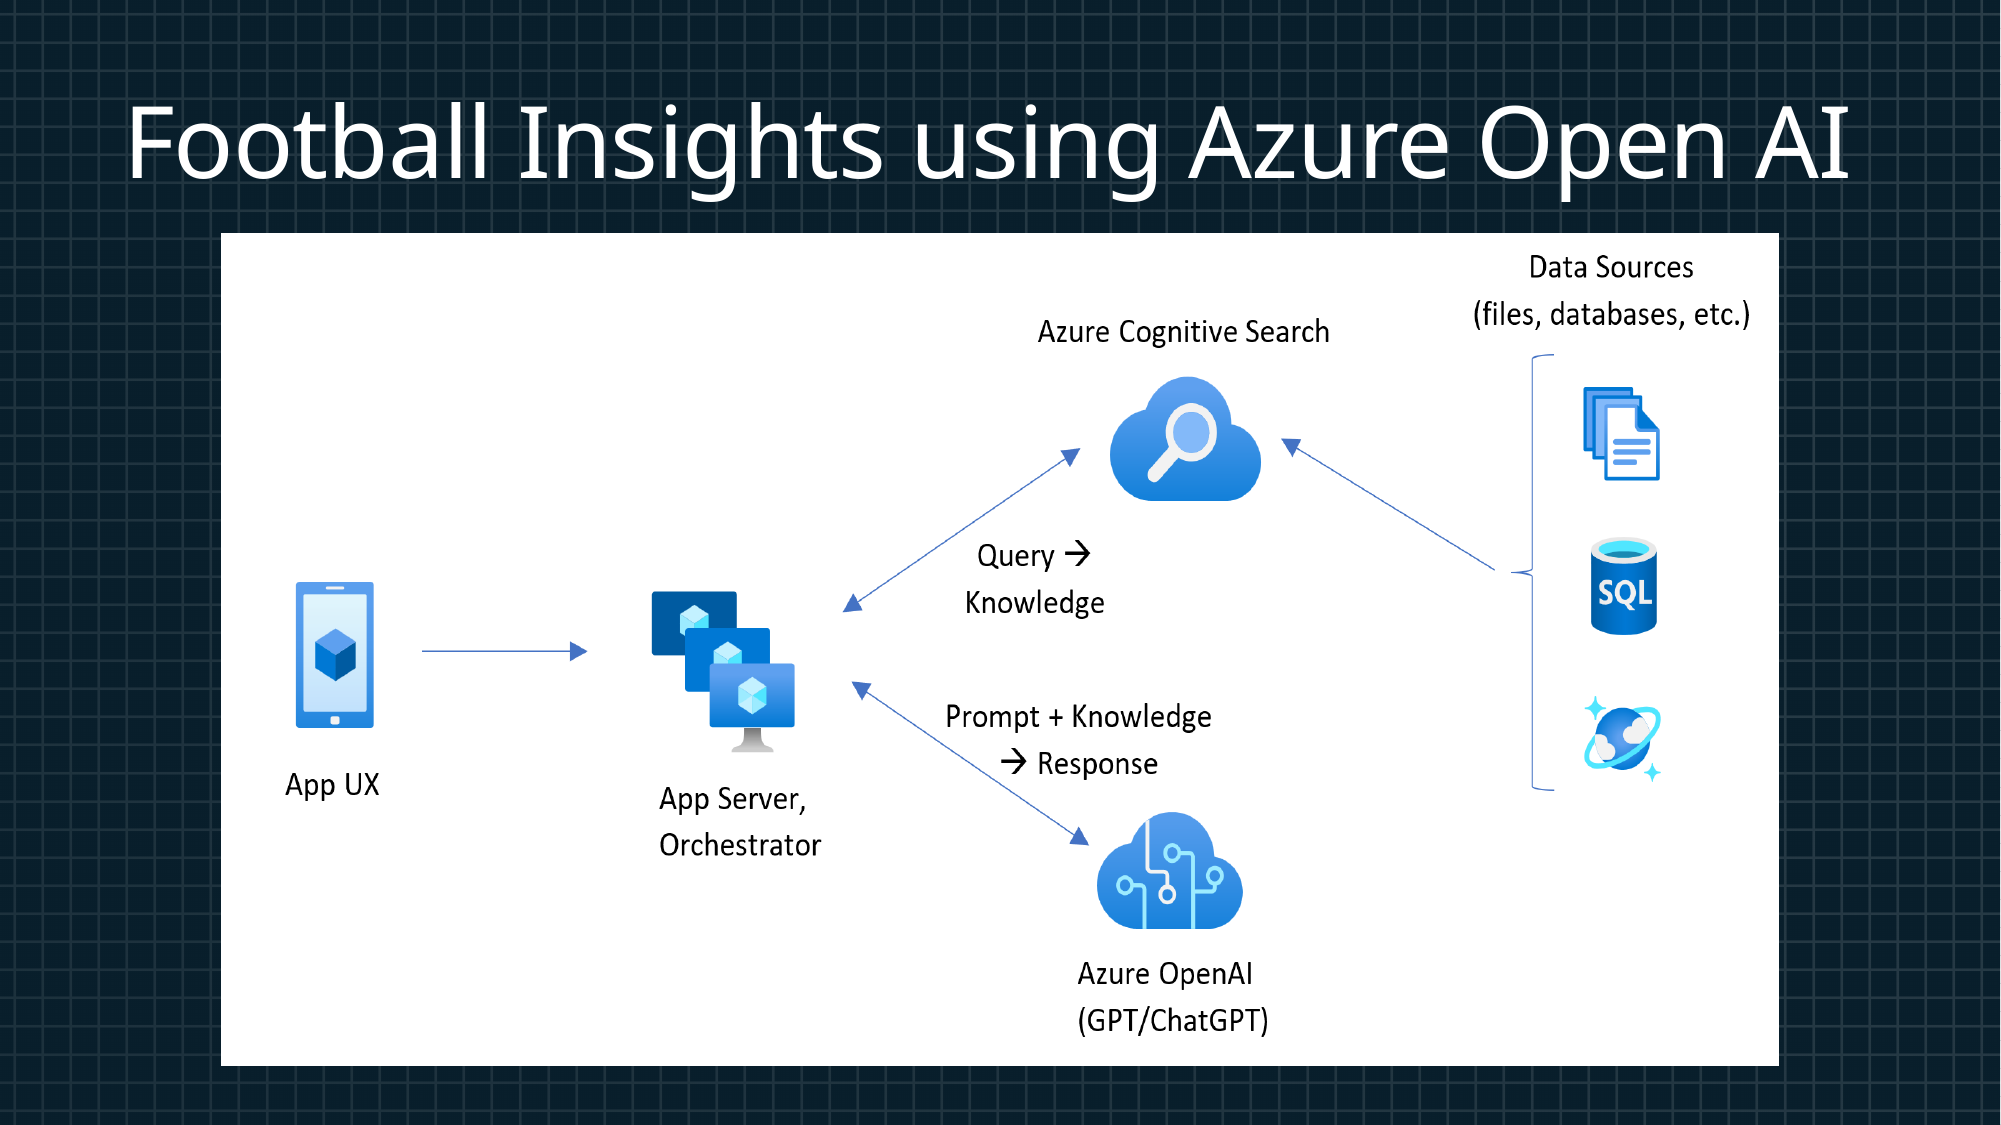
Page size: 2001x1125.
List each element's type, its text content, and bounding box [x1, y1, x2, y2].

text_box [0, 0, 2000, 1125]
picture [221, 233, 1779, 1066]
text_box Football Insights using Azure Open AI [18, 92, 1957, 201]
